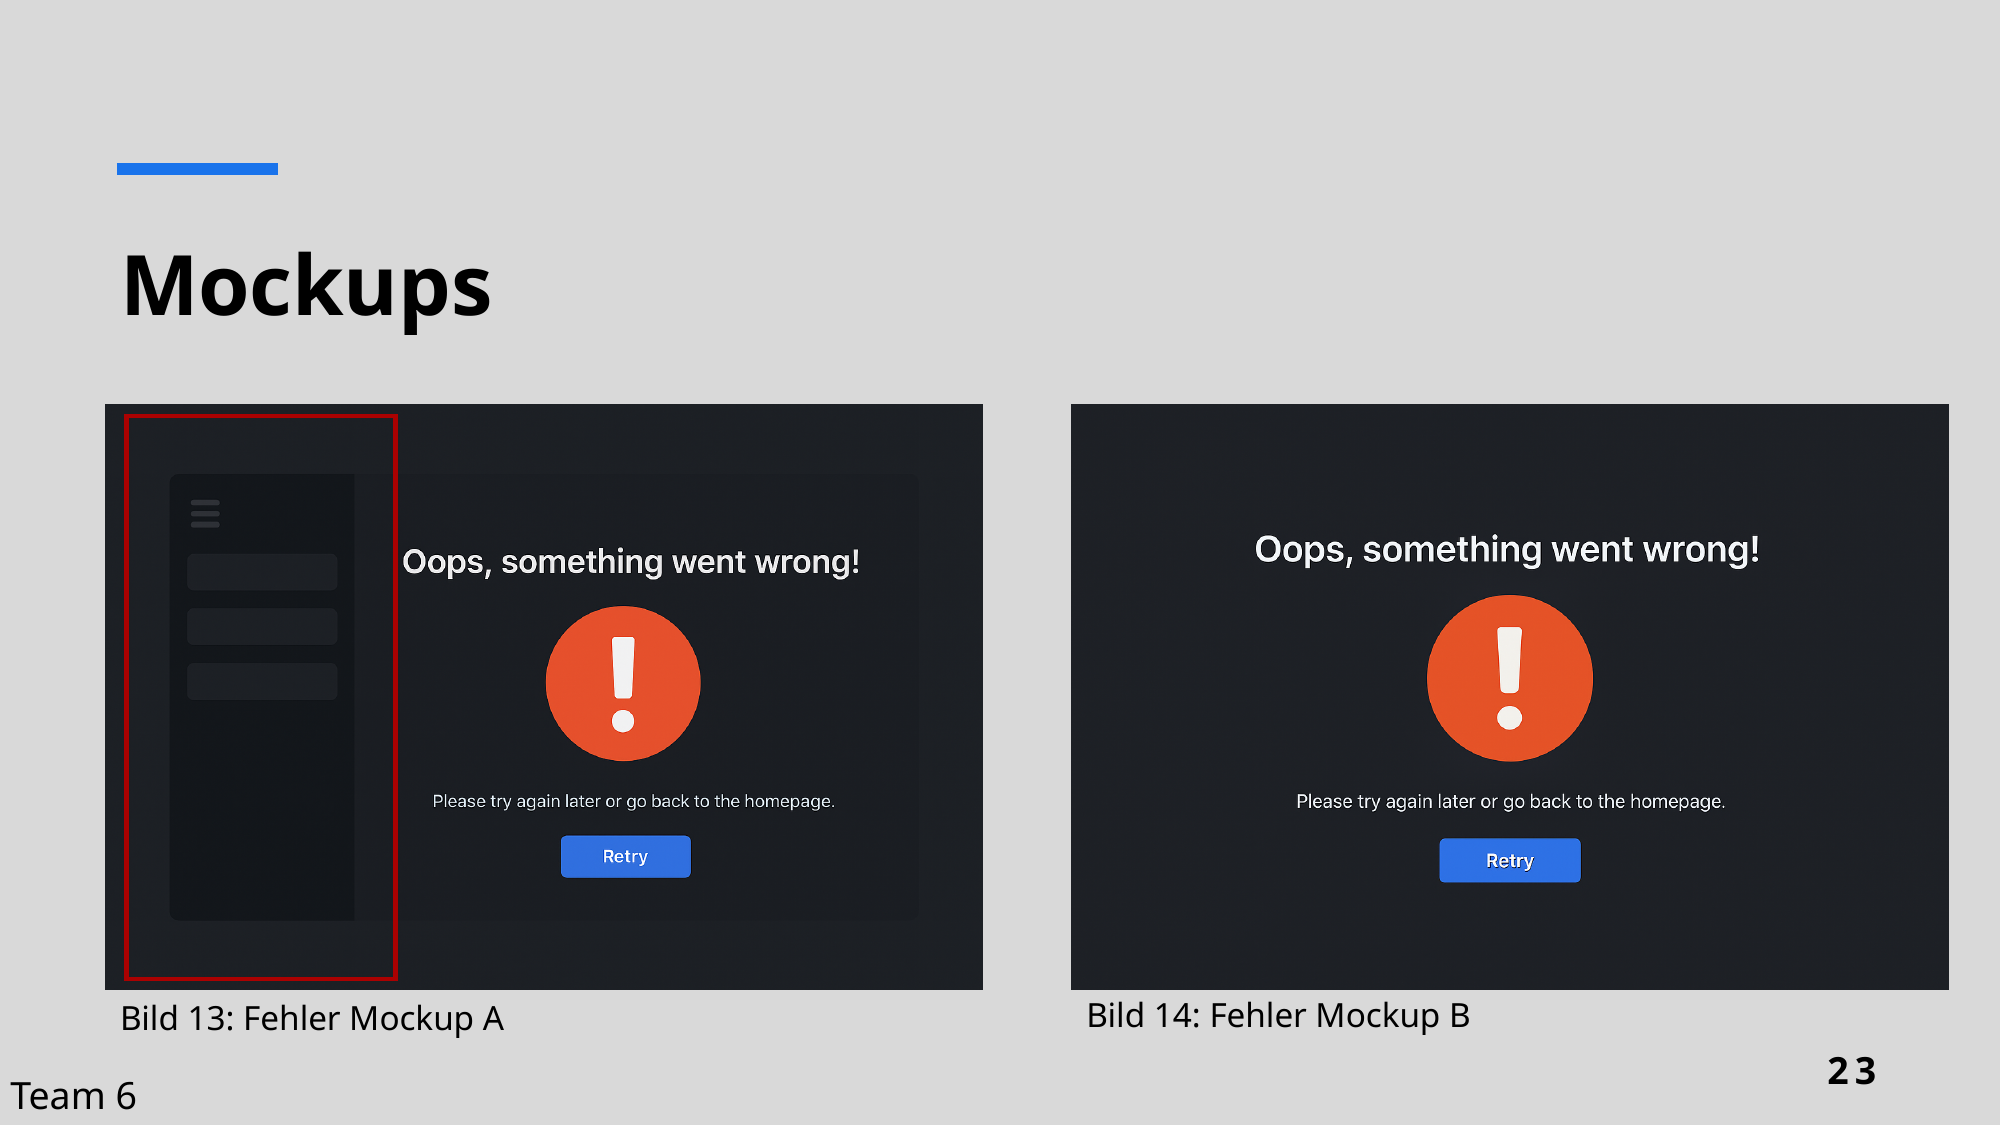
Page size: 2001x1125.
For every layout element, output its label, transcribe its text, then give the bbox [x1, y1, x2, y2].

text_box Team 6 [0, 1064, 152, 1125]
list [1071, 404, 1949, 990]
title Mockups [105, 224, 1892, 405]
picture [104, 404, 983, 990]
text_box Bild 14: Fehler Mockup B [1071, 990, 1499, 1042]
slide_number 23 [1772, 1042, 1892, 1103]
text_box Bild 13: Fehler Mockup A [105, 990, 550, 1045]
